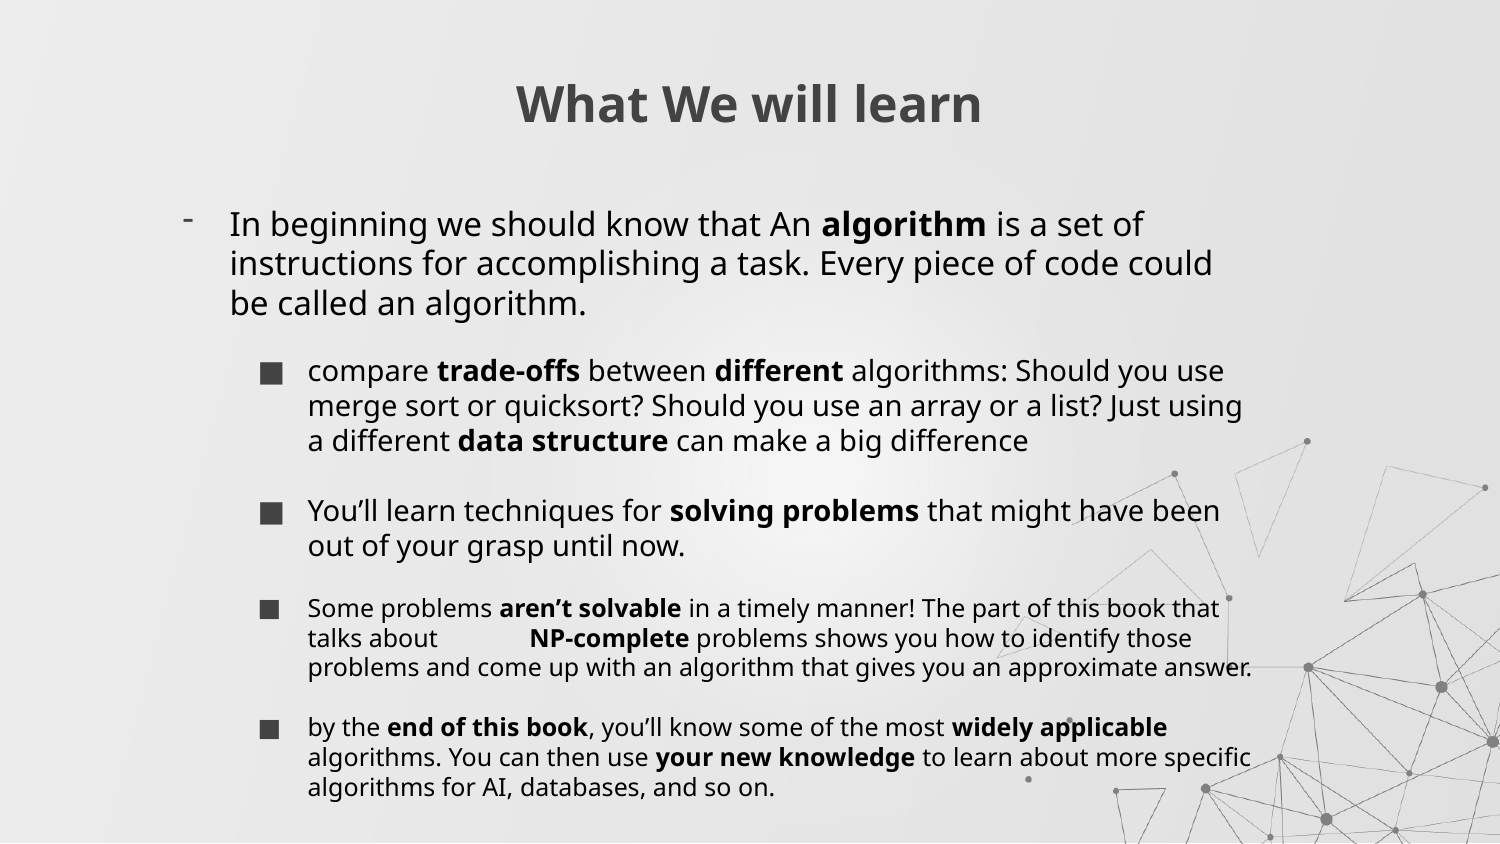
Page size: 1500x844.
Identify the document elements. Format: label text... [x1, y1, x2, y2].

picture [0, 0, 1500, 844]
list In beginning we should know that An algorithm is a set of instructions for accomplishing a task. Every piece of code could be called an algorithm. compare trade-offs between different algorithms: Should you use merge sort or quicksort? Should you use an array or a list? Just using a different data structure can make a big difference You’ll learn techniques for solving problems that might have been out of your grasp until now. Some problems aren’t solvable in a timely manner! The part of this book that talks about NP-complete problems shows you how to identify those problems and come up with an algorithm that gives you an approximate answer. by the end of this book, you’ll know some of the most widely applicable algorithms. You can then use your new knowledge to learn about more specific algorithms for AI, databases, and so on. [142, 187, 1278, 844]
title What We will learn [322, 57, 1178, 214]
